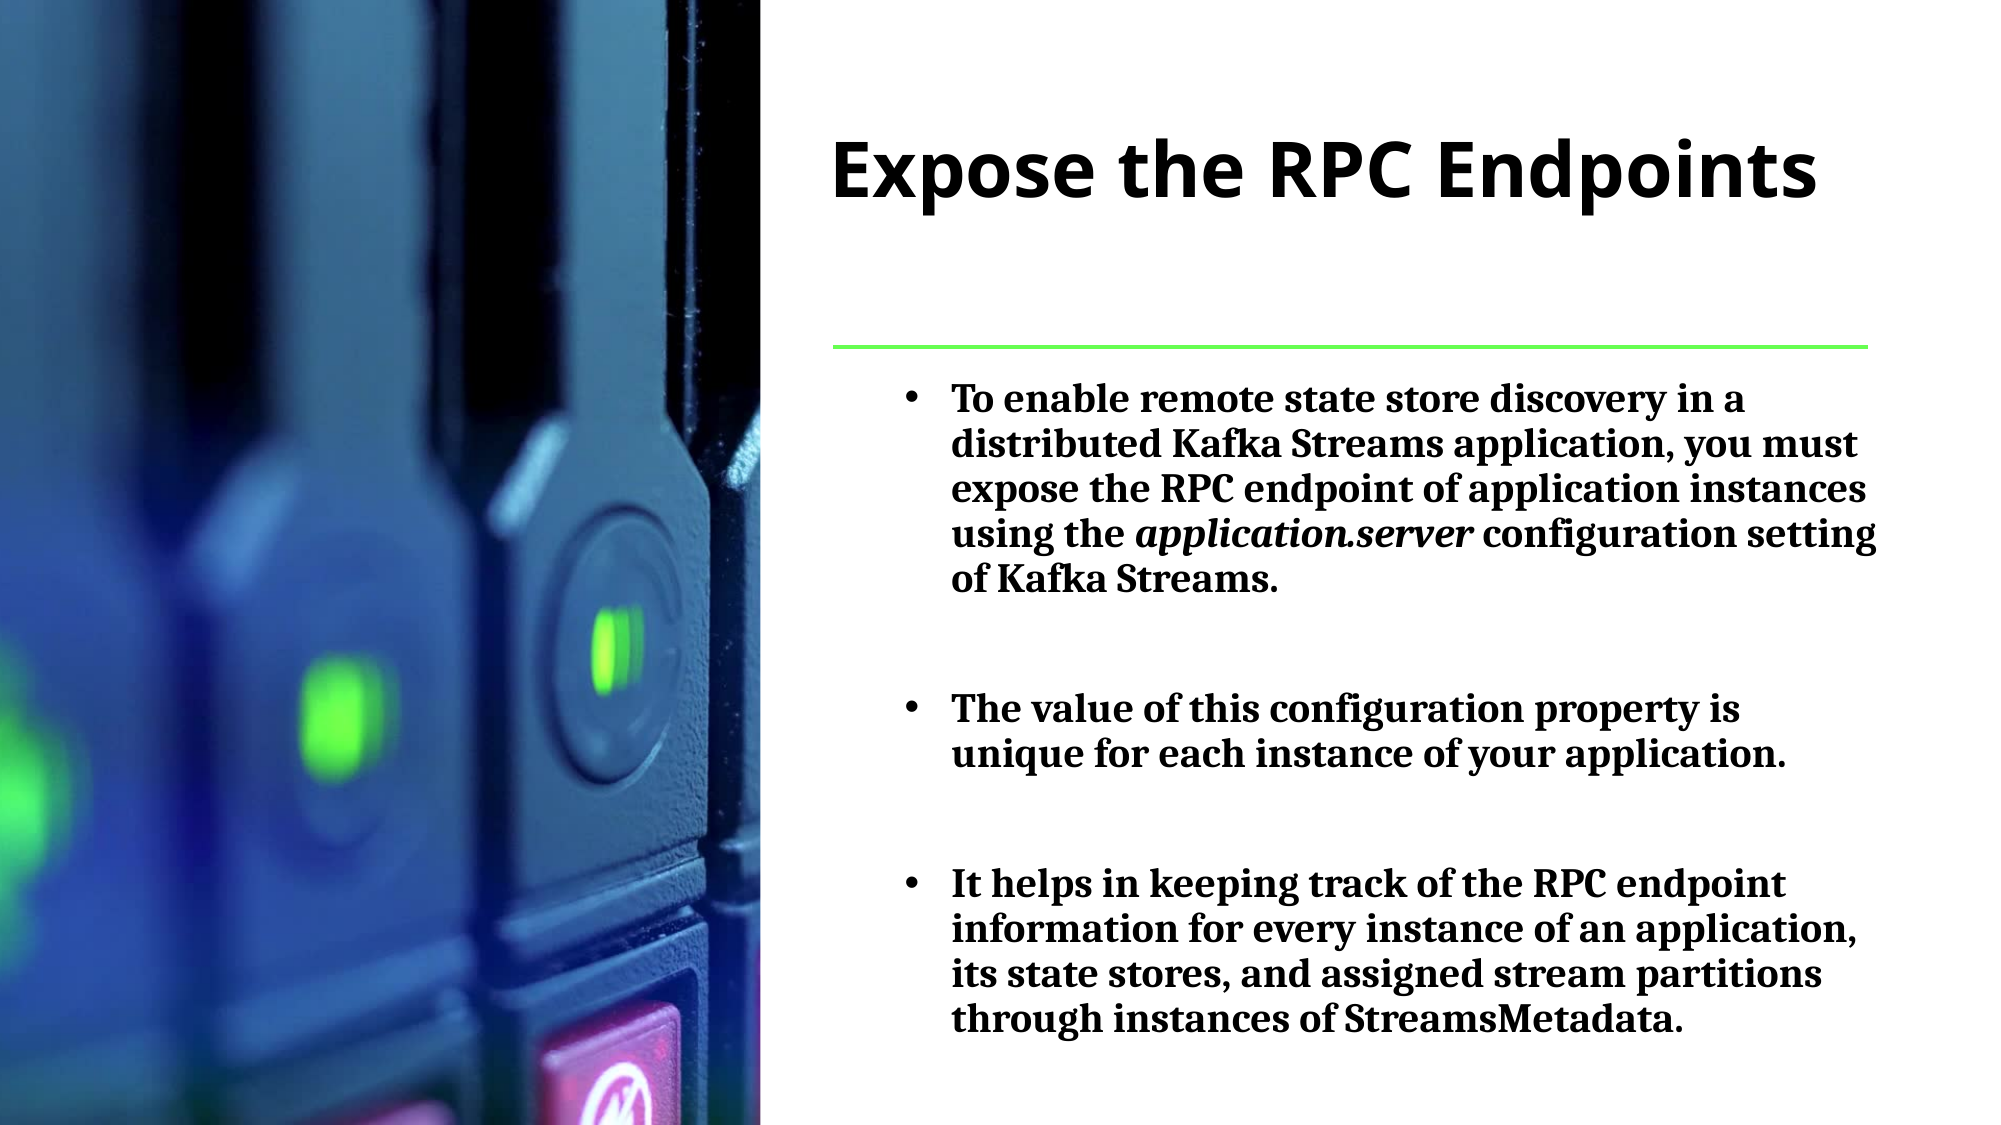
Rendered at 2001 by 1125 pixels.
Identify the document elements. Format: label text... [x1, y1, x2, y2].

list To enable remote state store discovery in a distributed Kafka Streams application, you must expose the RPC endpoint of application instances using the application.server configuration setting of Kafka Streams. The value of this configuration property is unique for each instance of your application. It helps in keeping track of the RPC endpoint information for every instance of an application, its state stores, and assigned stream partitions through instances of StreamsMetadata. [814, 368, 1895, 1082]
picture [0, 0, 761, 1125]
title Expose the RPC Endpoints [814, 103, 1895, 315]
